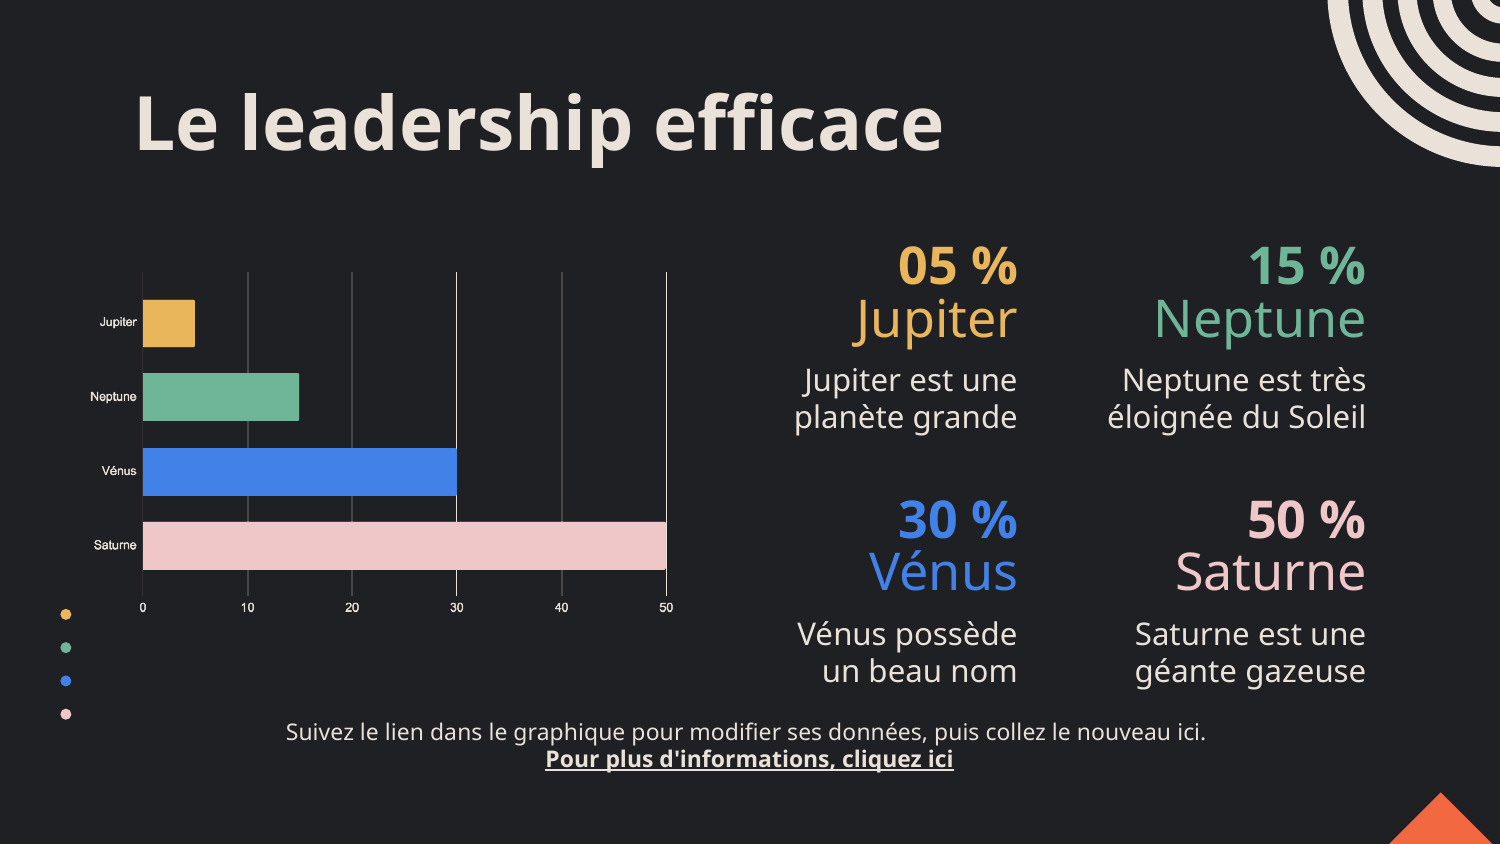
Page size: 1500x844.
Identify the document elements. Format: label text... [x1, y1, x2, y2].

text_box Saturne [1084, 545, 1382, 596]
text_box Vénus [735, 545, 1034, 597]
subtitle Suivez le lien dans le graphique pour modifier ses données, puis collez le nouveau ici. Pour plus d'informations, cliquez ici [94, 719, 1406, 774]
text_box 15 % [1084, 236, 1382, 291]
text_box 05 % [735, 236, 1034, 291]
text_box Vénus possède un beau nom [735, 597, 1034, 706]
picture [71, 253, 685, 634]
text_box Saturne est une géante gazeuse [1084, 596, 1382, 706]
text_box 30 % [735, 490, 1034, 545]
text_box 50 % [1084, 490, 1382, 545]
text_box Jupiter [735, 291, 1034, 344]
text_box Neptune [1084, 291, 1382, 342]
title Le leadership efficace [118, 72, 1382, 167]
text_box Jupiter est une planète grande [735, 344, 1034, 453]
text_box Neptune est très éloignée du Soleil [1084, 342, 1382, 453]
